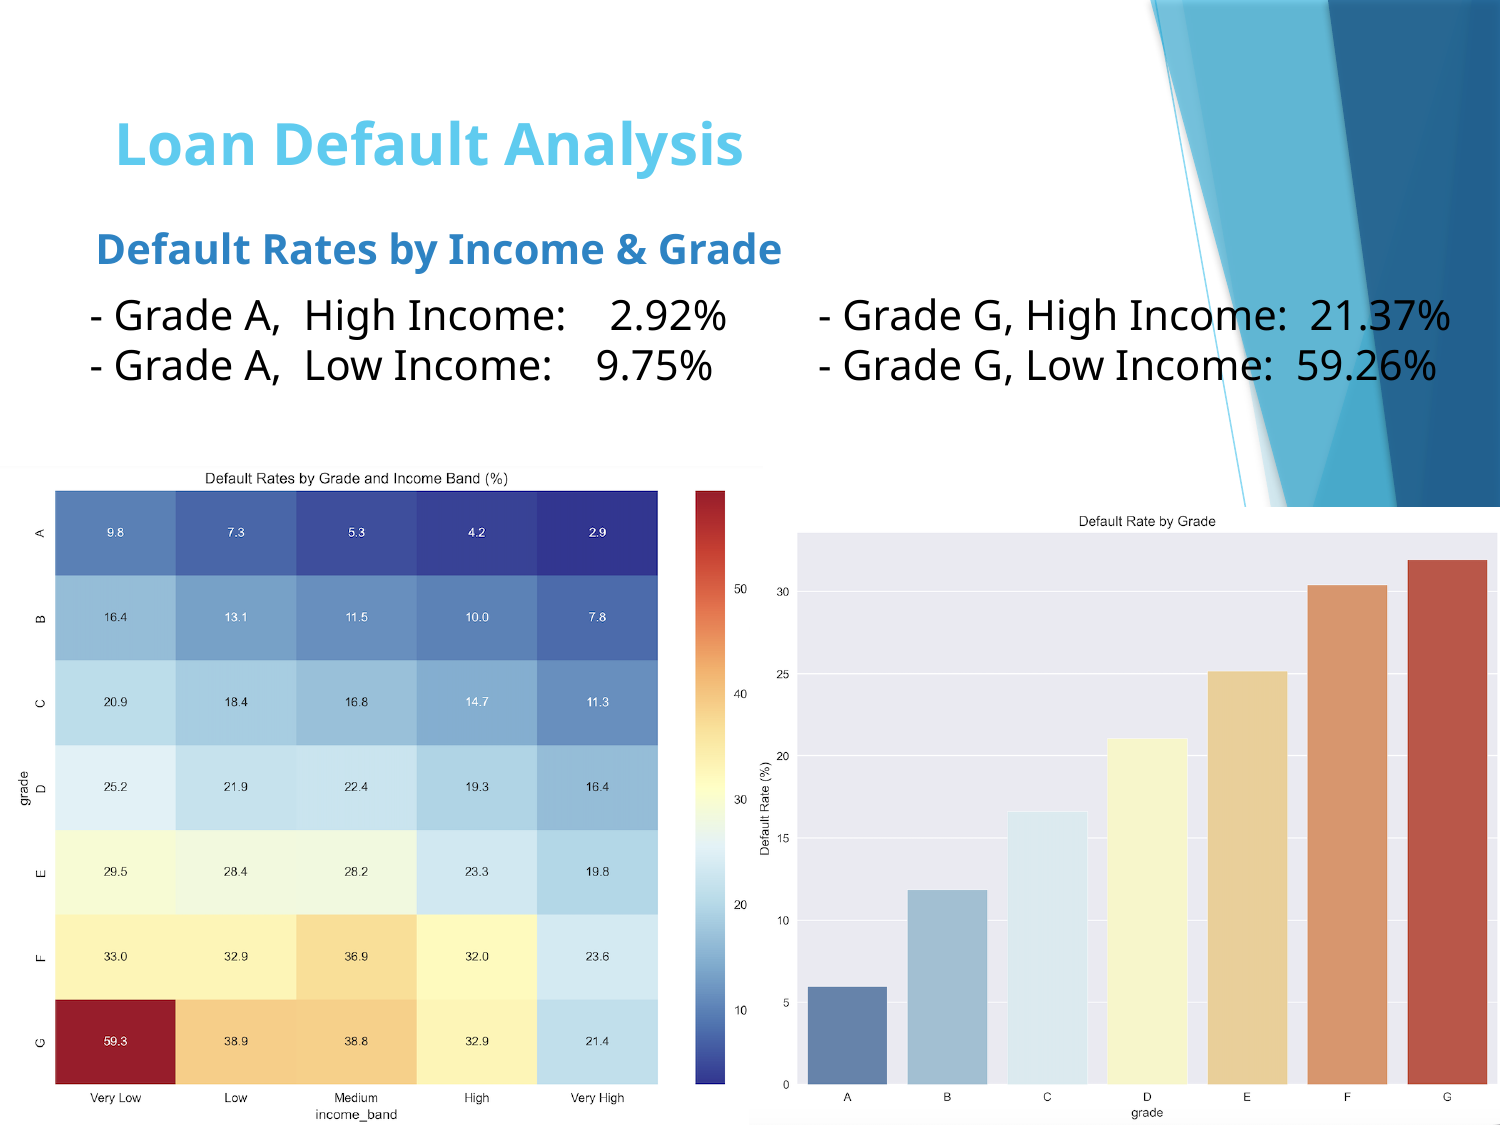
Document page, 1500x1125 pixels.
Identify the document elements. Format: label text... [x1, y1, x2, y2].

text_box - Grade A, High Income: 2.92% - Grade A, Low Income: 9.75% [74, 281, 803, 397]
picture [0, 465, 1500, 1125]
title Loan Default Analysis [99, 99, 1142, 216]
text_box Default Rates by Income & Grade [80, 215, 798, 281]
text_box - Grade G, High Income: 21.37% - Grade G, Low Income: 59.26% [803, 281, 1500, 397]
